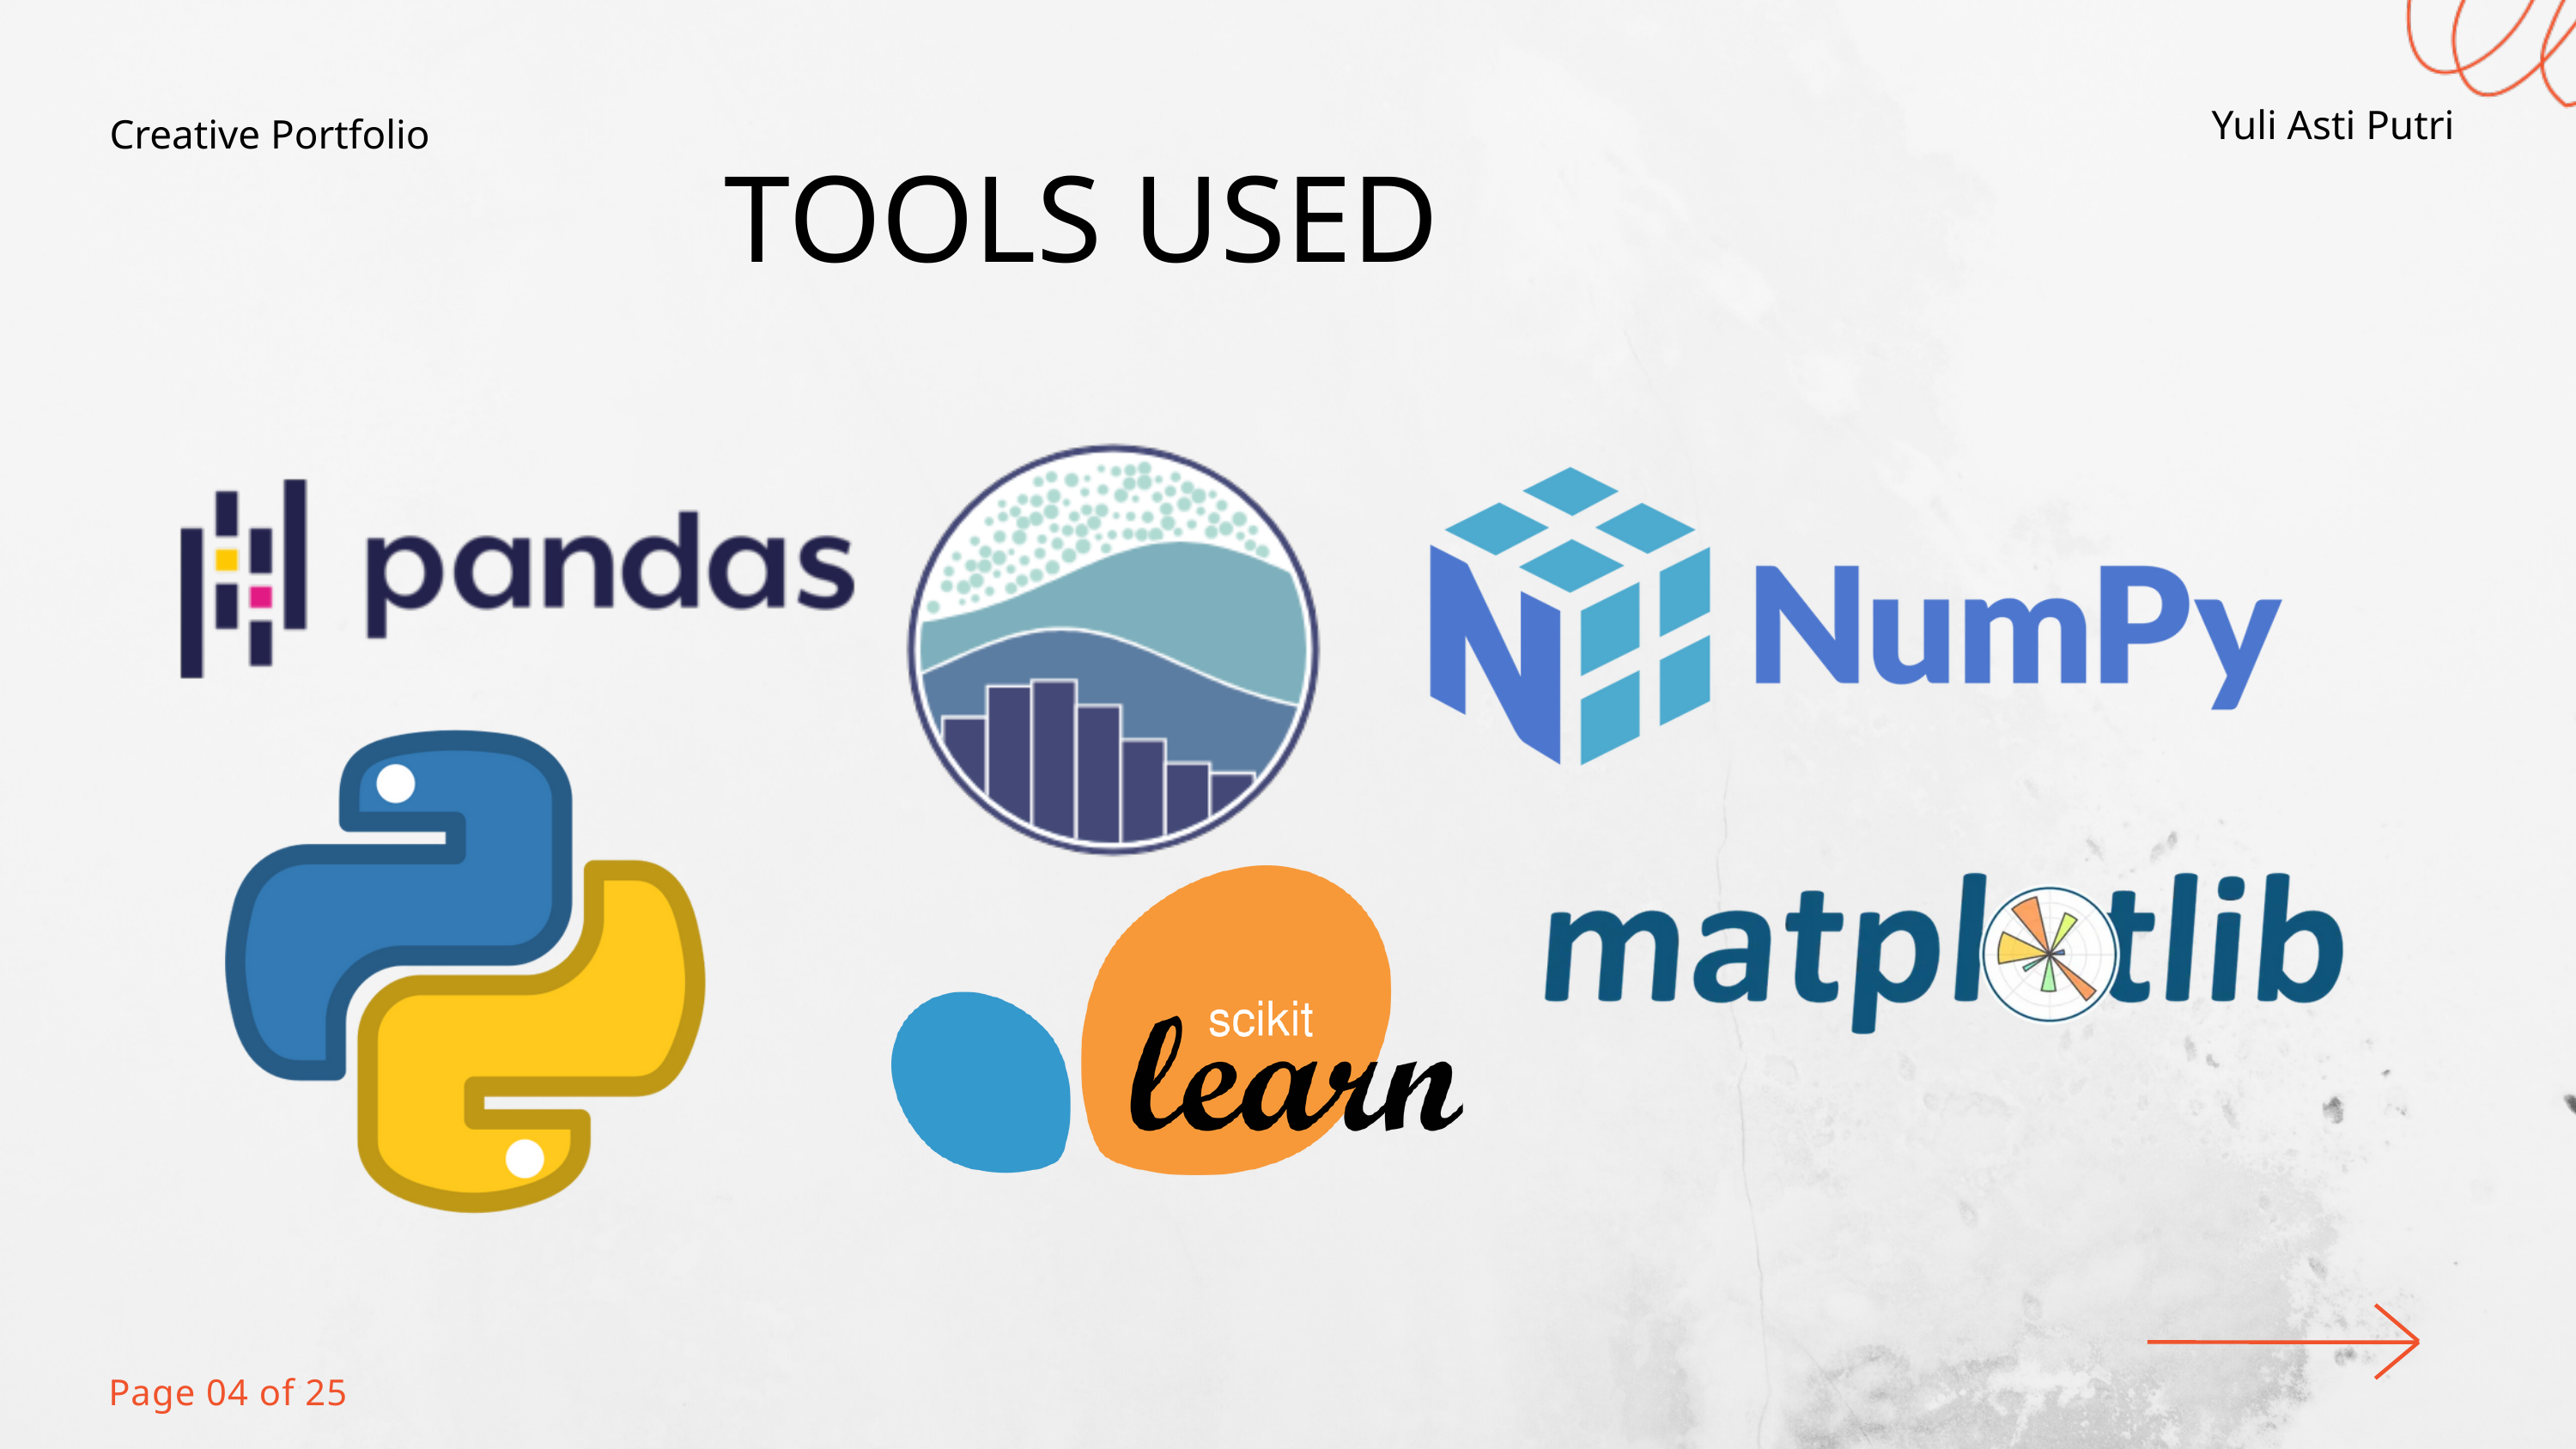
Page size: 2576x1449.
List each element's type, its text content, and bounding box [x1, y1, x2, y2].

text_box TOOLS USED [724, 130, 2576, 286]
text_box [144, 207, 892, 955]
text_box [0, 0, 2576, 1449]
text_box [206, 712, 725, 1231]
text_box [2147, 1303, 2420, 1380]
text_box Yuli Asti Putri [1680, 92, 2455, 148]
text_box [1371, 398, 2342, 834]
text_box [2330, 0, 2576, 109]
text_box [873, 421, 1355, 880]
text_box [1504, 865, 2385, 1042]
text_box Creative Portfolio [109, 101, 884, 157]
text_box [891, 865, 1463, 1175]
text_box Page 04 of 25 [108, 1362, 659, 1413]
